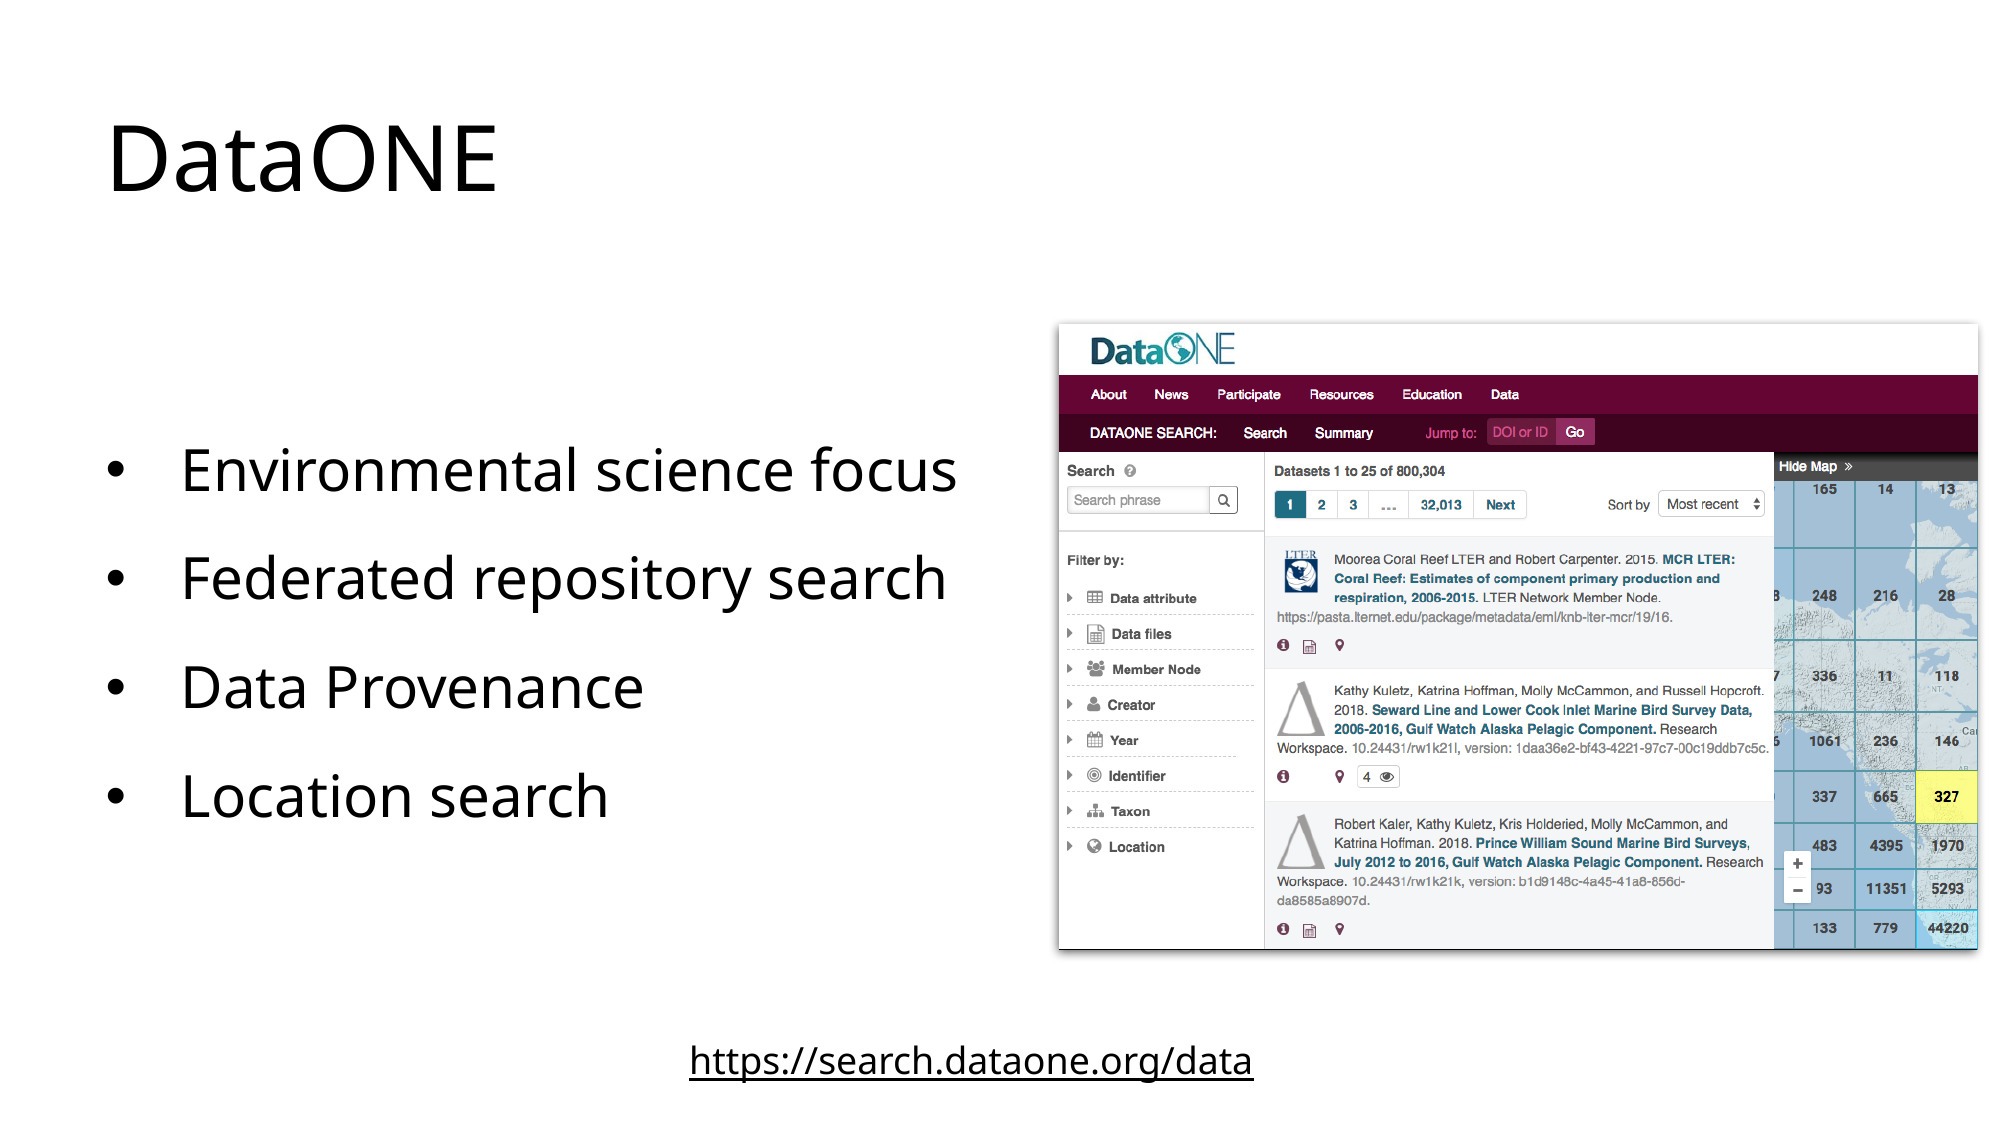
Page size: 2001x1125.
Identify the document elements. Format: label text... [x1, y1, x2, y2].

picture [1059, 324, 1978, 949]
text_box https://search.dataone.org/data [674, 1030, 1279, 1096]
list Environmental science focus Federated repository search Data Provenance Location search [90, 433, 1044, 1014]
title DataONE [90, 52, 1863, 271]
